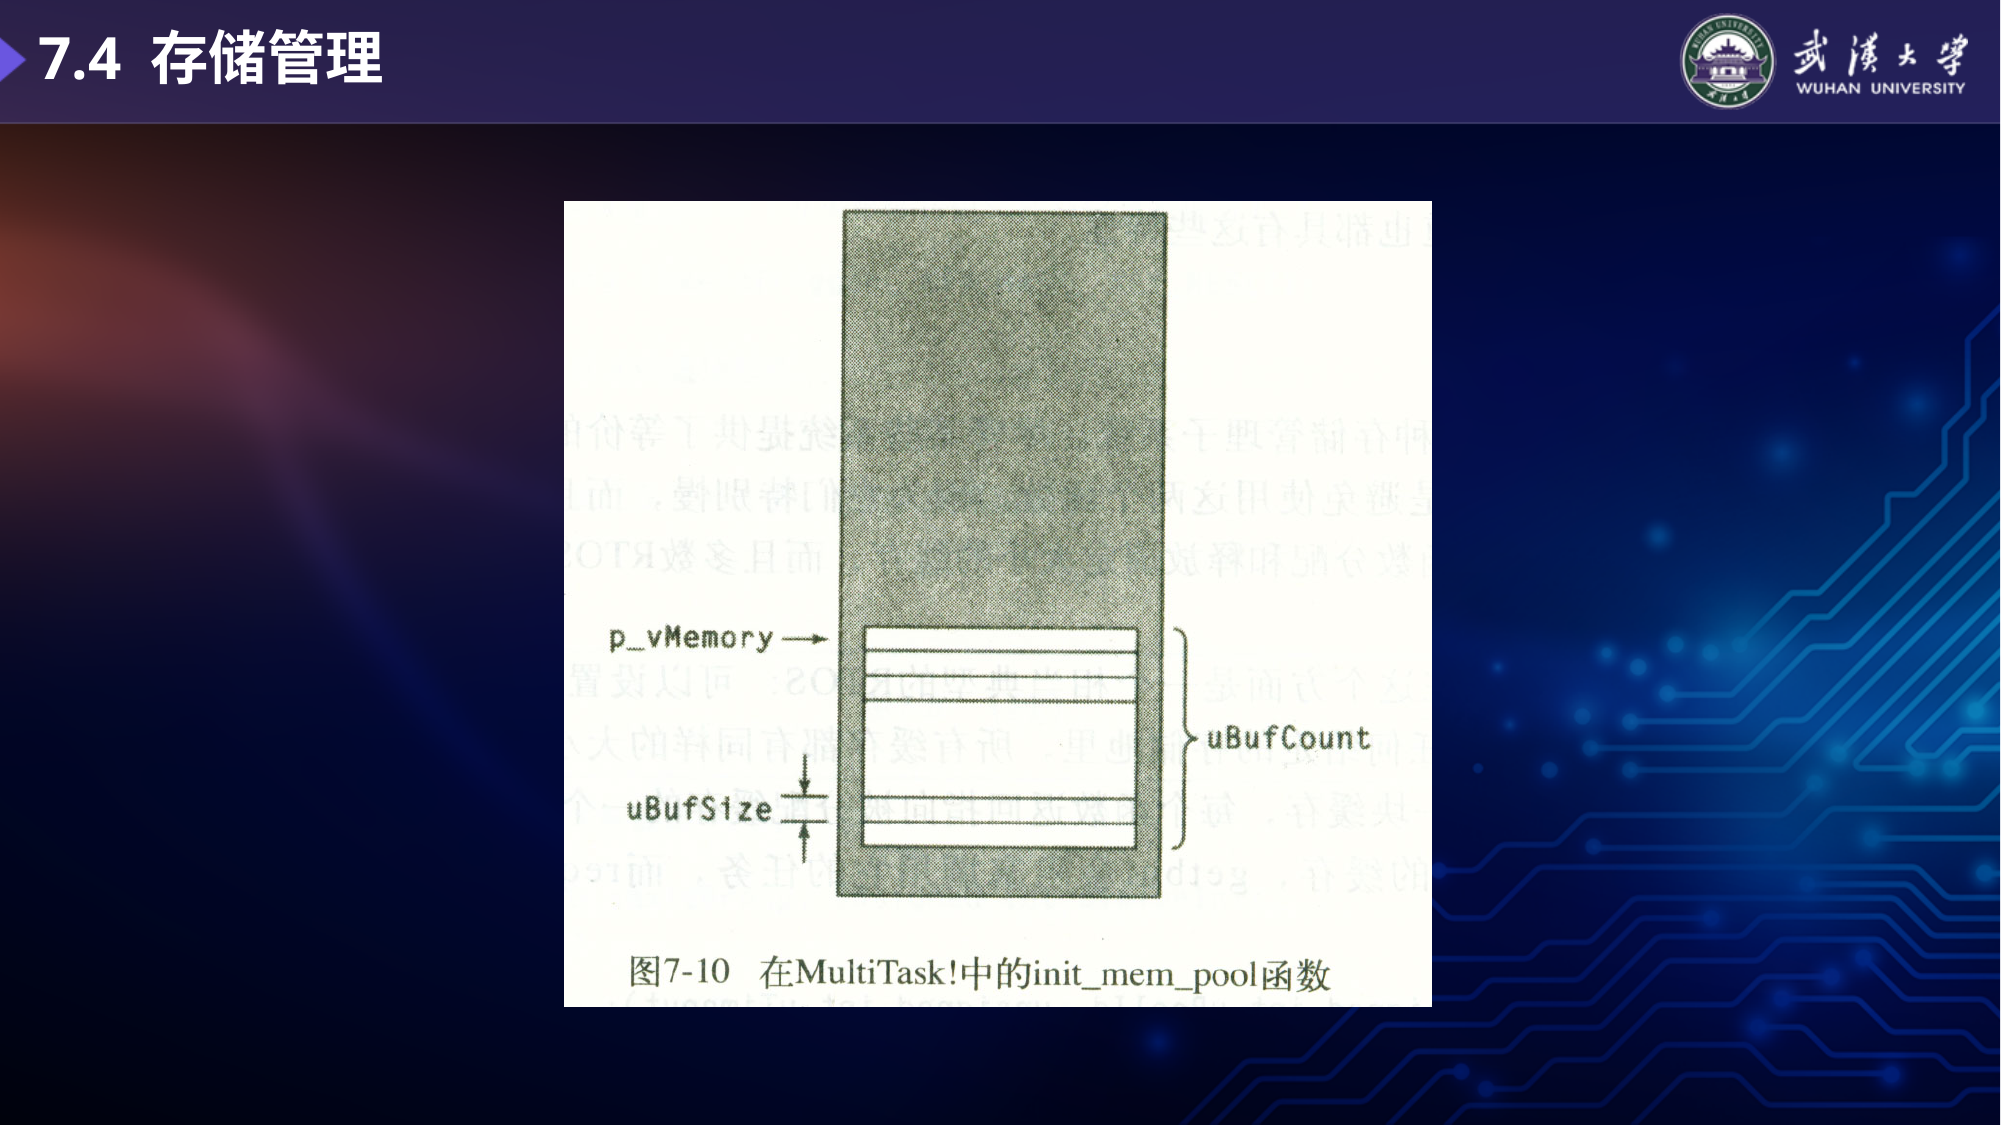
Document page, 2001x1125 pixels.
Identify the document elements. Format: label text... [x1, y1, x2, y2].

title 7.4 存储管理 [23, 0, 1364, 122]
picture [0, 0, 2001, 1125]
